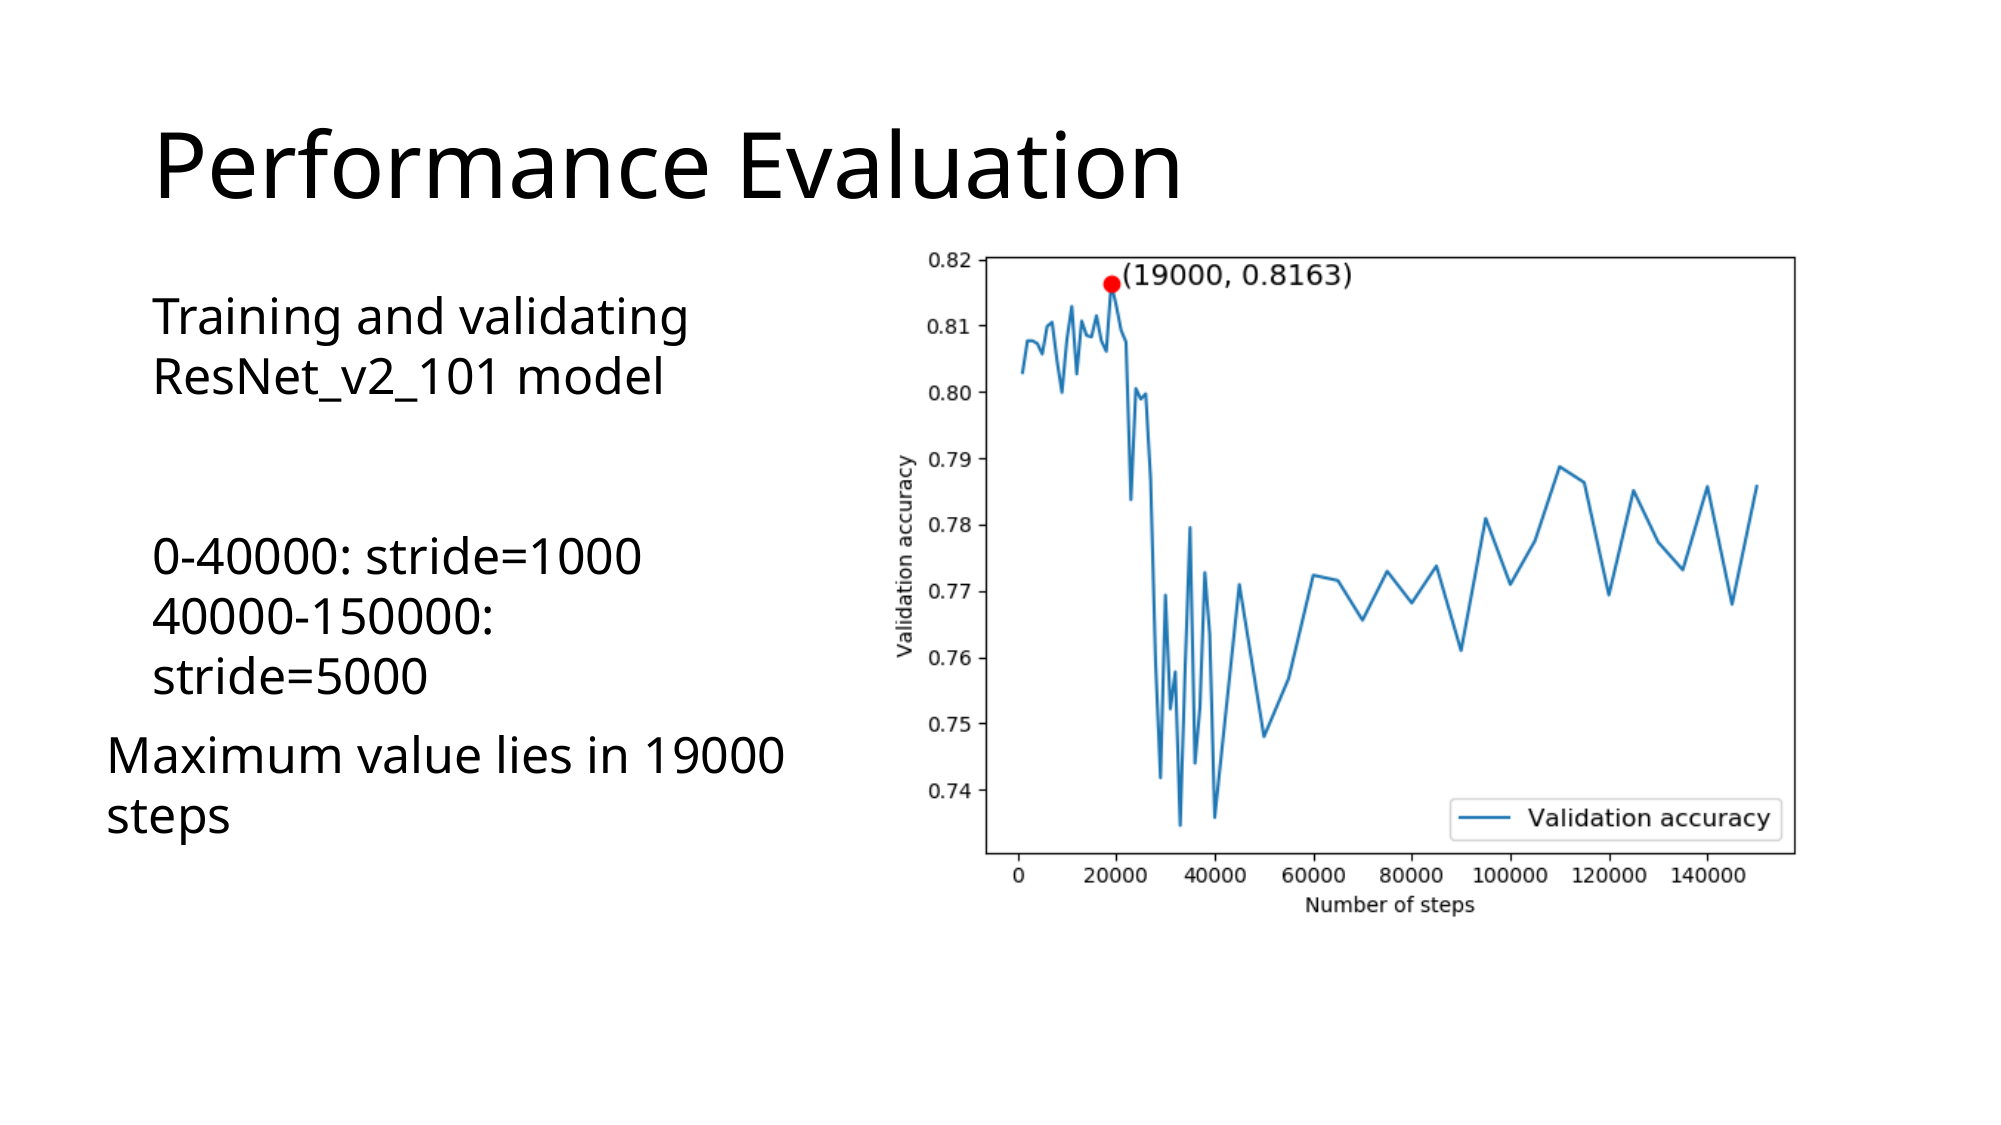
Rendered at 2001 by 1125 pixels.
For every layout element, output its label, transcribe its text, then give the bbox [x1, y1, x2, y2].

title Performance Evaluation [137, 59, 1863, 278]
text_box Maximum value lies in 19000 steps [92, 716, 875, 852]
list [875, 229, 1821, 939]
text_box Training and validating ResNet_v2_101 model 0-40000: stride=1000 40000-150000: stride=5000 [137, 277, 785, 716]
